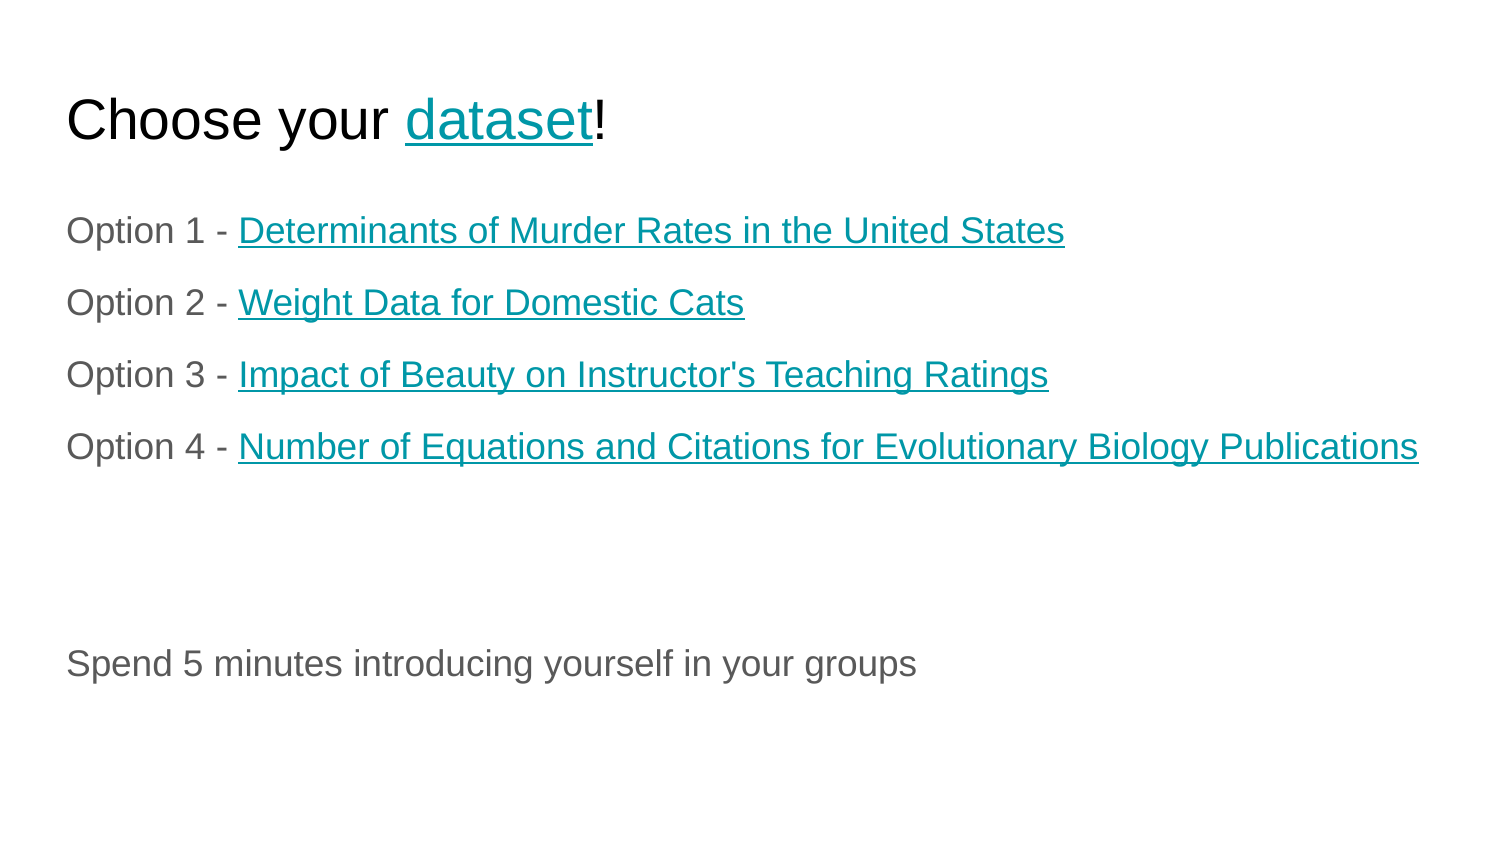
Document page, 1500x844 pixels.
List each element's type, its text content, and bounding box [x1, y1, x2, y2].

title Choose your dataset! [51, 72, 1449, 167]
list Option 1 - Determinants of Murder Rates in the United States Option 2 - Weight Data for Domestic Cats Option 3 - Impact of Beauty on Instructor's Teaching Ratings Option 4 - Number of Equations and Citations for Evolutionary Biology Publications Spend 5 minutes introducing yourself in your groups [51, 189, 1449, 750]
